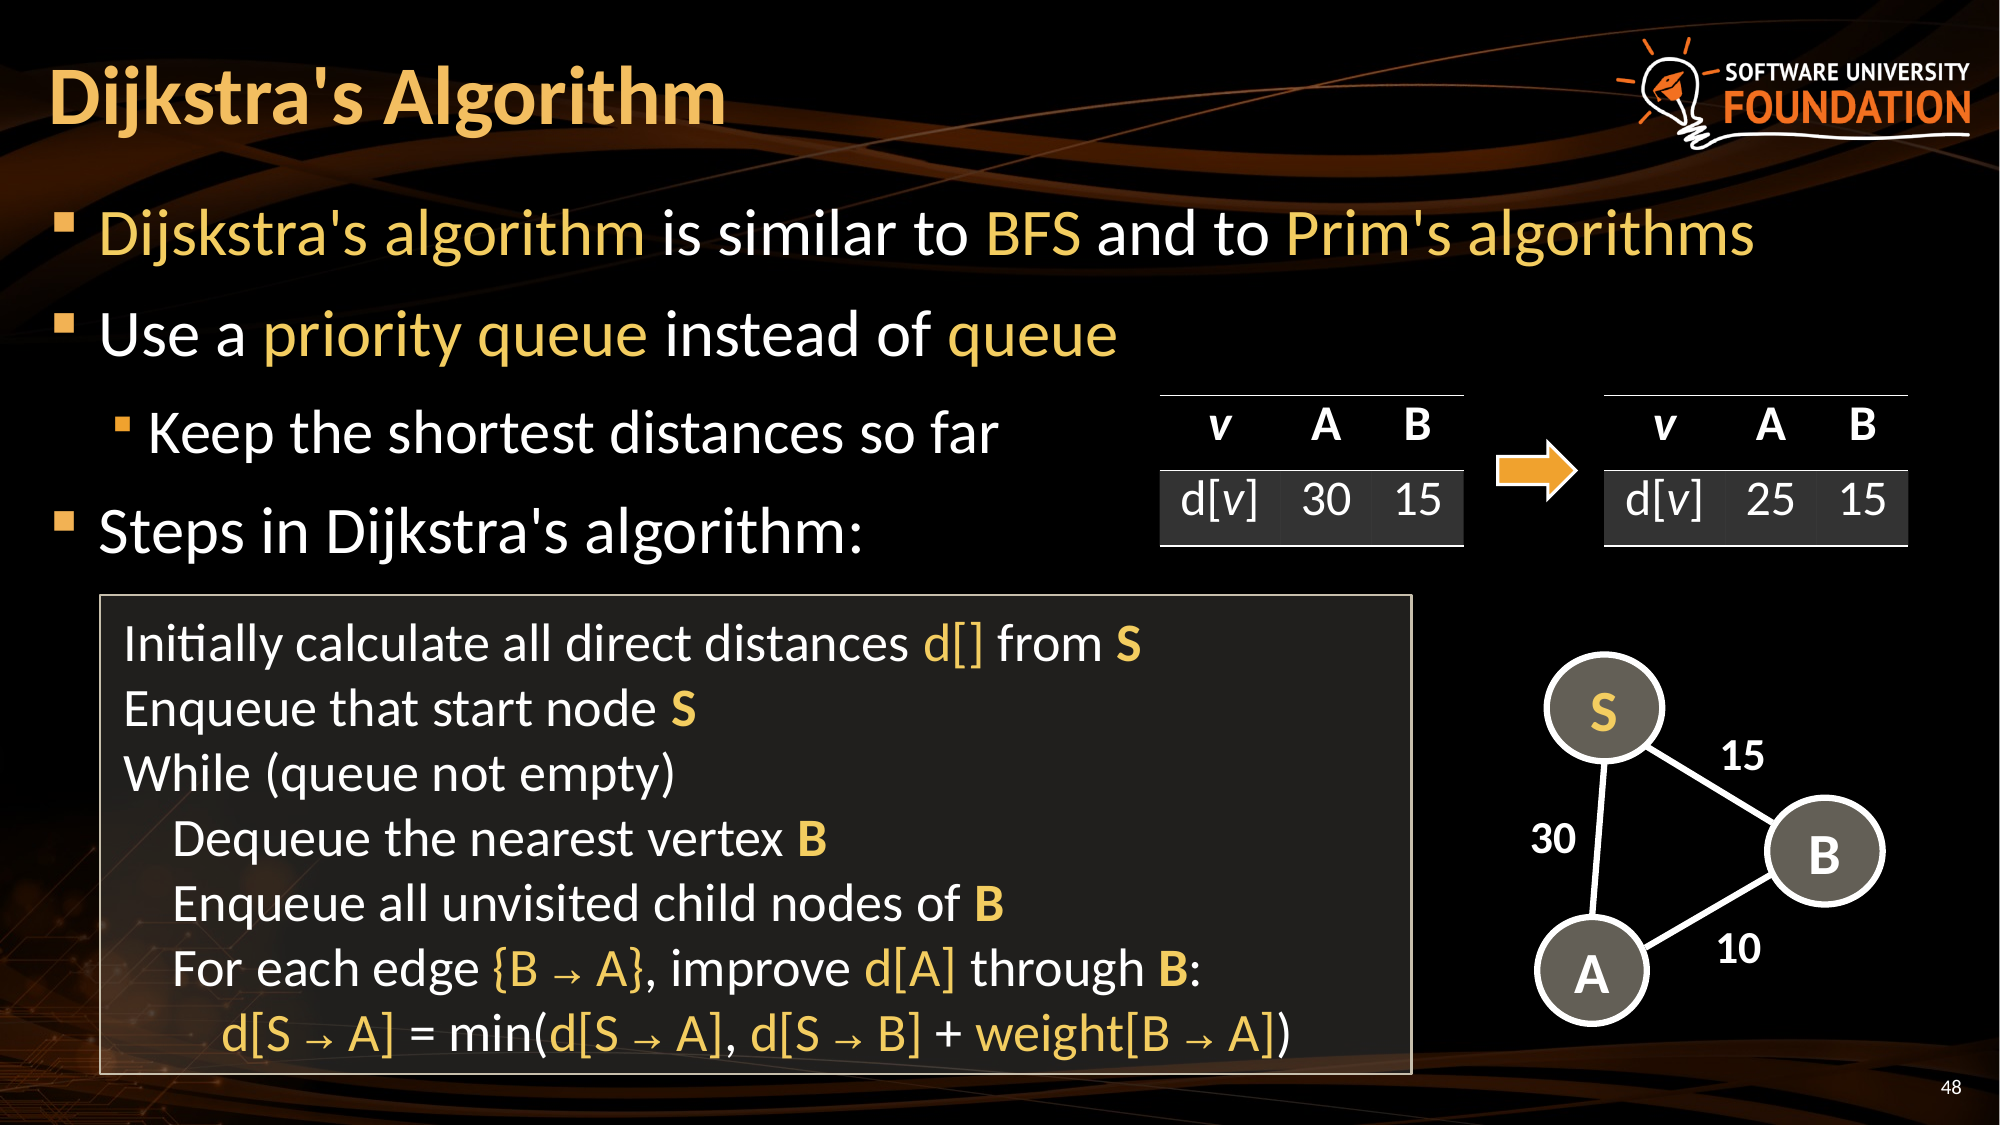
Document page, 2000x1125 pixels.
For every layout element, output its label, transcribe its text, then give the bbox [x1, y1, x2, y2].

picture [0, 0, 2000, 1125]
table_cell 15 [1372, 471, 1464, 545]
table_header v [1160, 396, 1280, 470]
table_cell 30 [1280, 471, 1372, 545]
table_header B [1372, 396, 1464, 470]
title Dijkstra's Algorithm [30, 6, 1602, 189]
list Dijskstra's algorithm is similar to BFS and to Prim's algorithms Use a priority queue instead of queue Keep the shortest distances so far Steps in Dijkstra's algorithm: [31, 188, 1968, 1103]
table_cell 25 [1725, 471, 1817, 545]
table_cell d[v] [1604, 471, 1725, 545]
text_box Initially calculate all direct distances d[] from S Enqueue that start node S While (queue not empty) Dequeue the nearest vertex B Enqueue all unvisited child nodes of B For each edge {B → A}, improve d[A] through B: d[S → A] = min(d[S → A], d[S → B] + weight[B → A]) [99, 595, 1412, 1074]
table_header A [1725, 396, 1817, 470]
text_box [1514, 654, 1883, 1024]
table_header A [1280, 396, 1372, 470]
table_header v [1604, 396, 1725, 470]
text_box [1496, 440, 1578, 501]
table_header B [1817, 396, 1908, 470]
table_cell d[v] [1160, 471, 1280, 545]
table_cell 15 [1817, 471, 1908, 545]
